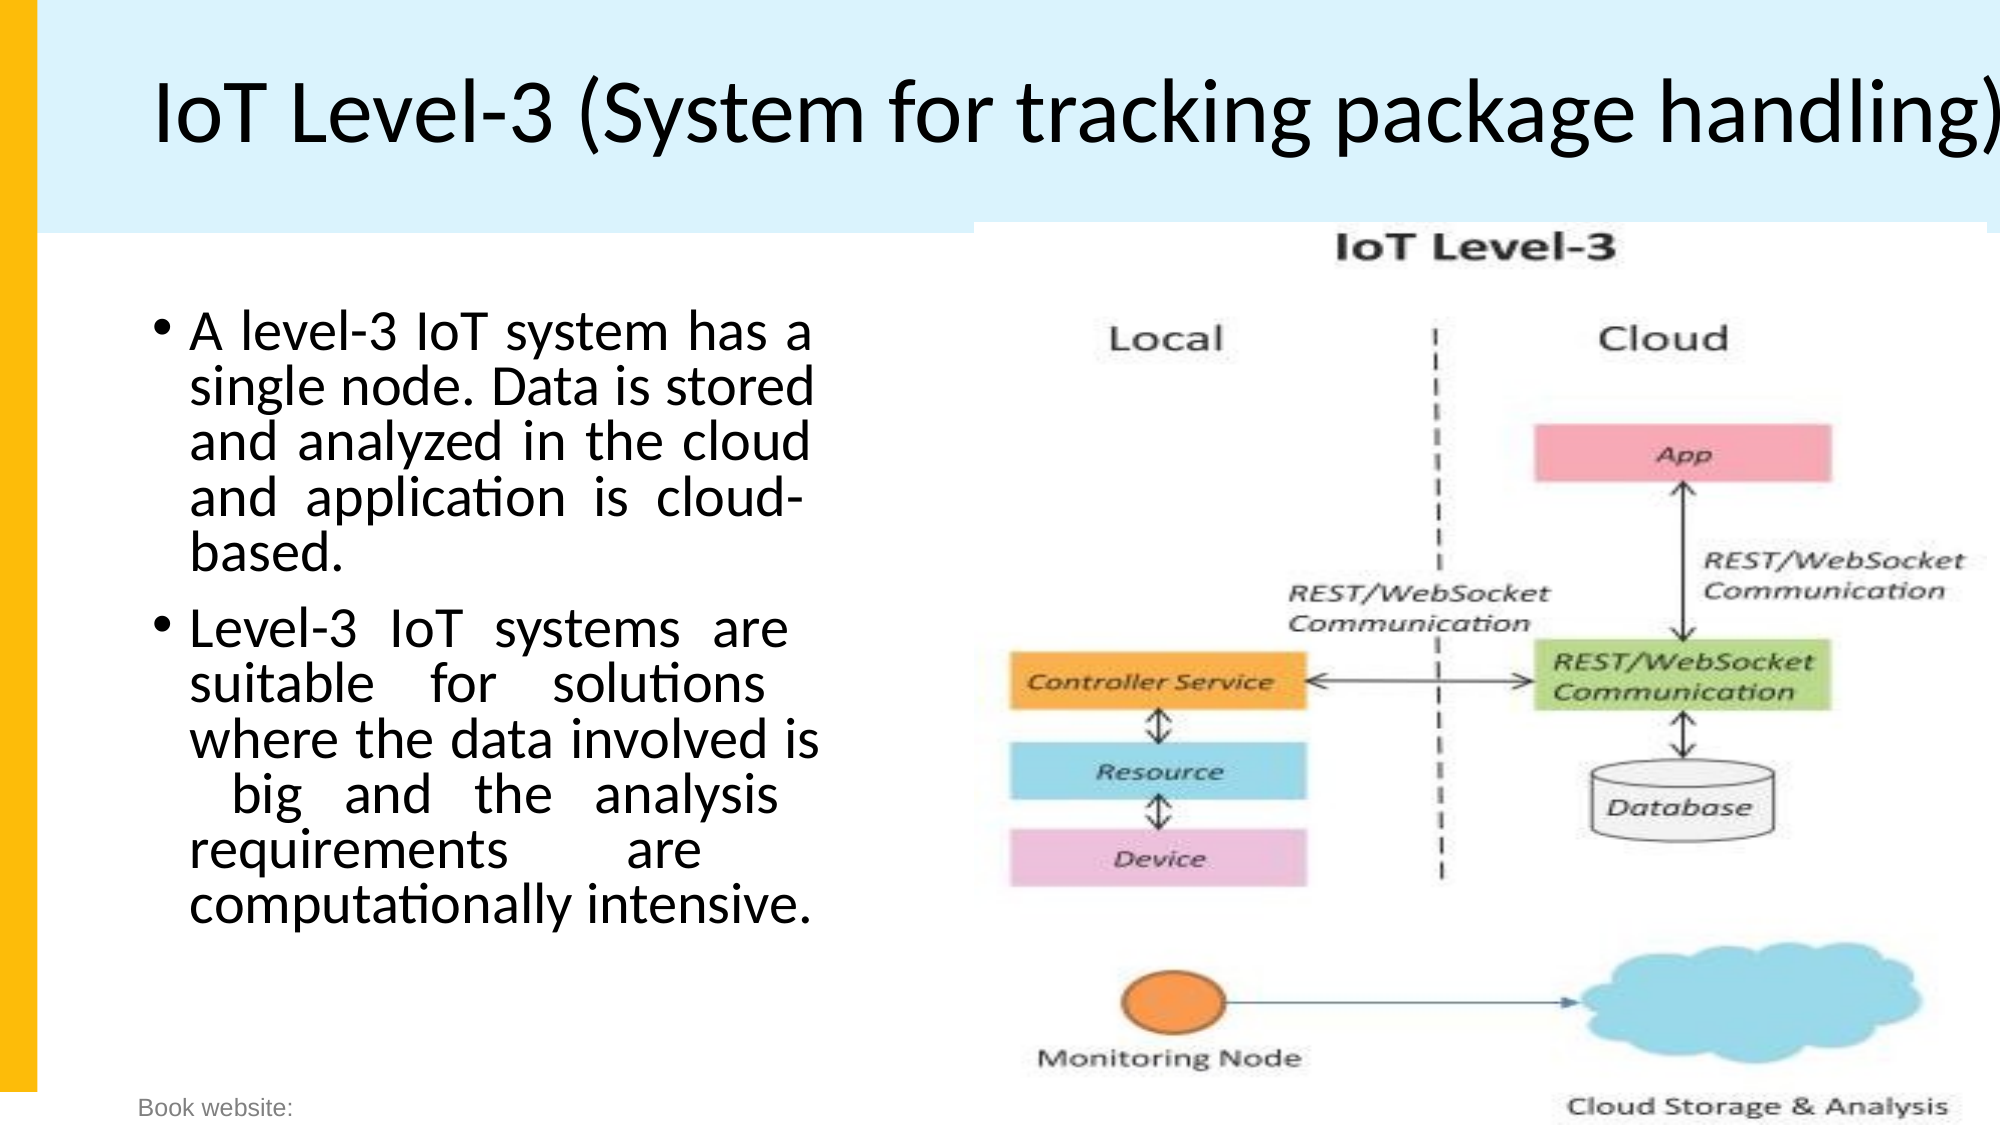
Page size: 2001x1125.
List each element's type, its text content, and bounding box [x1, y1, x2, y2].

title IoT Level-3 (System for tracking package handling) [1991, 48, 2000, 239]
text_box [0, 0, 1987, 1125]
